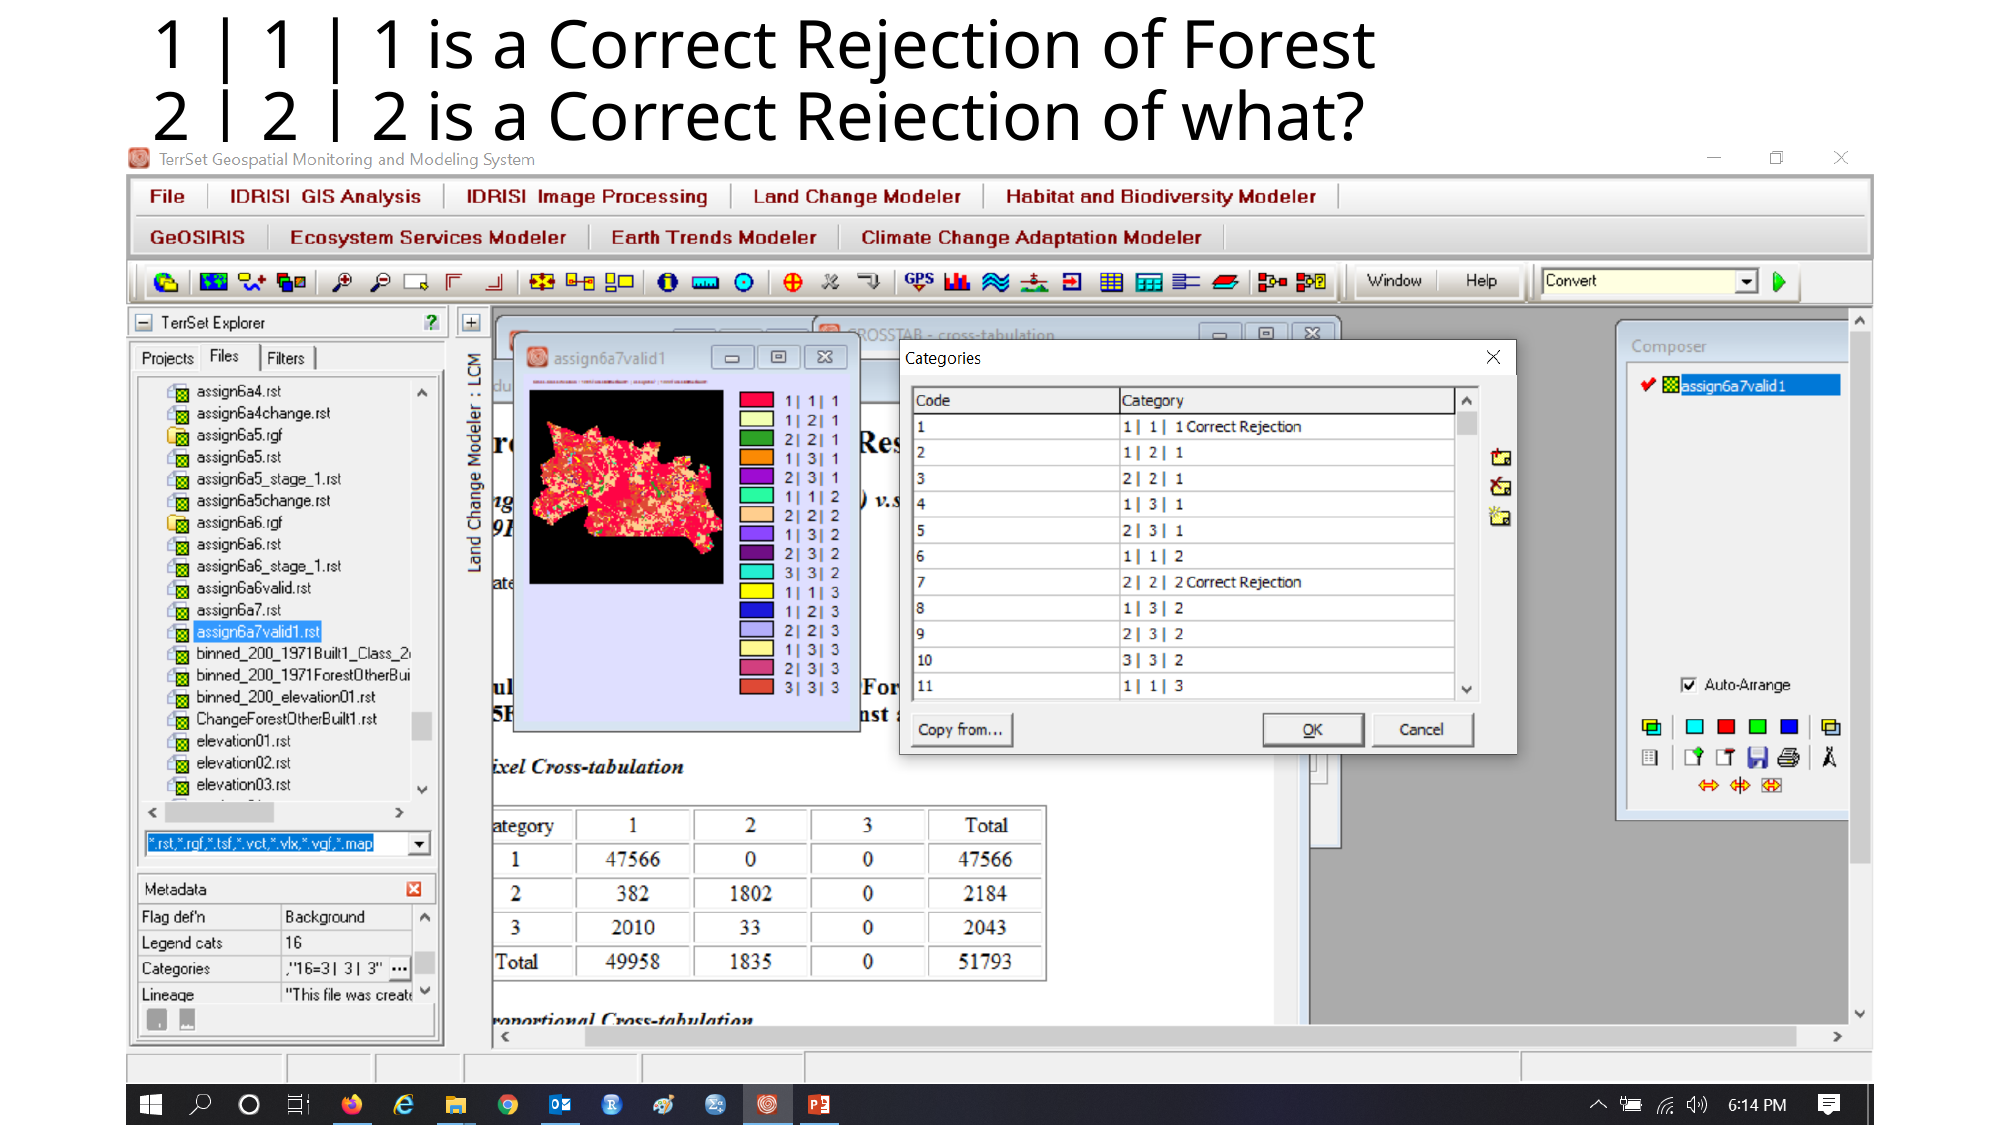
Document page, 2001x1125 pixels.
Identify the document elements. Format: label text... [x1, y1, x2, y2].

title 1 | 1 | 1 is a Correct Rejection of Forest 2 | 2 | 2 is a Correct Rejection of what? [137, 51, 1863, 115]
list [126, 142, 1874, 1125]
